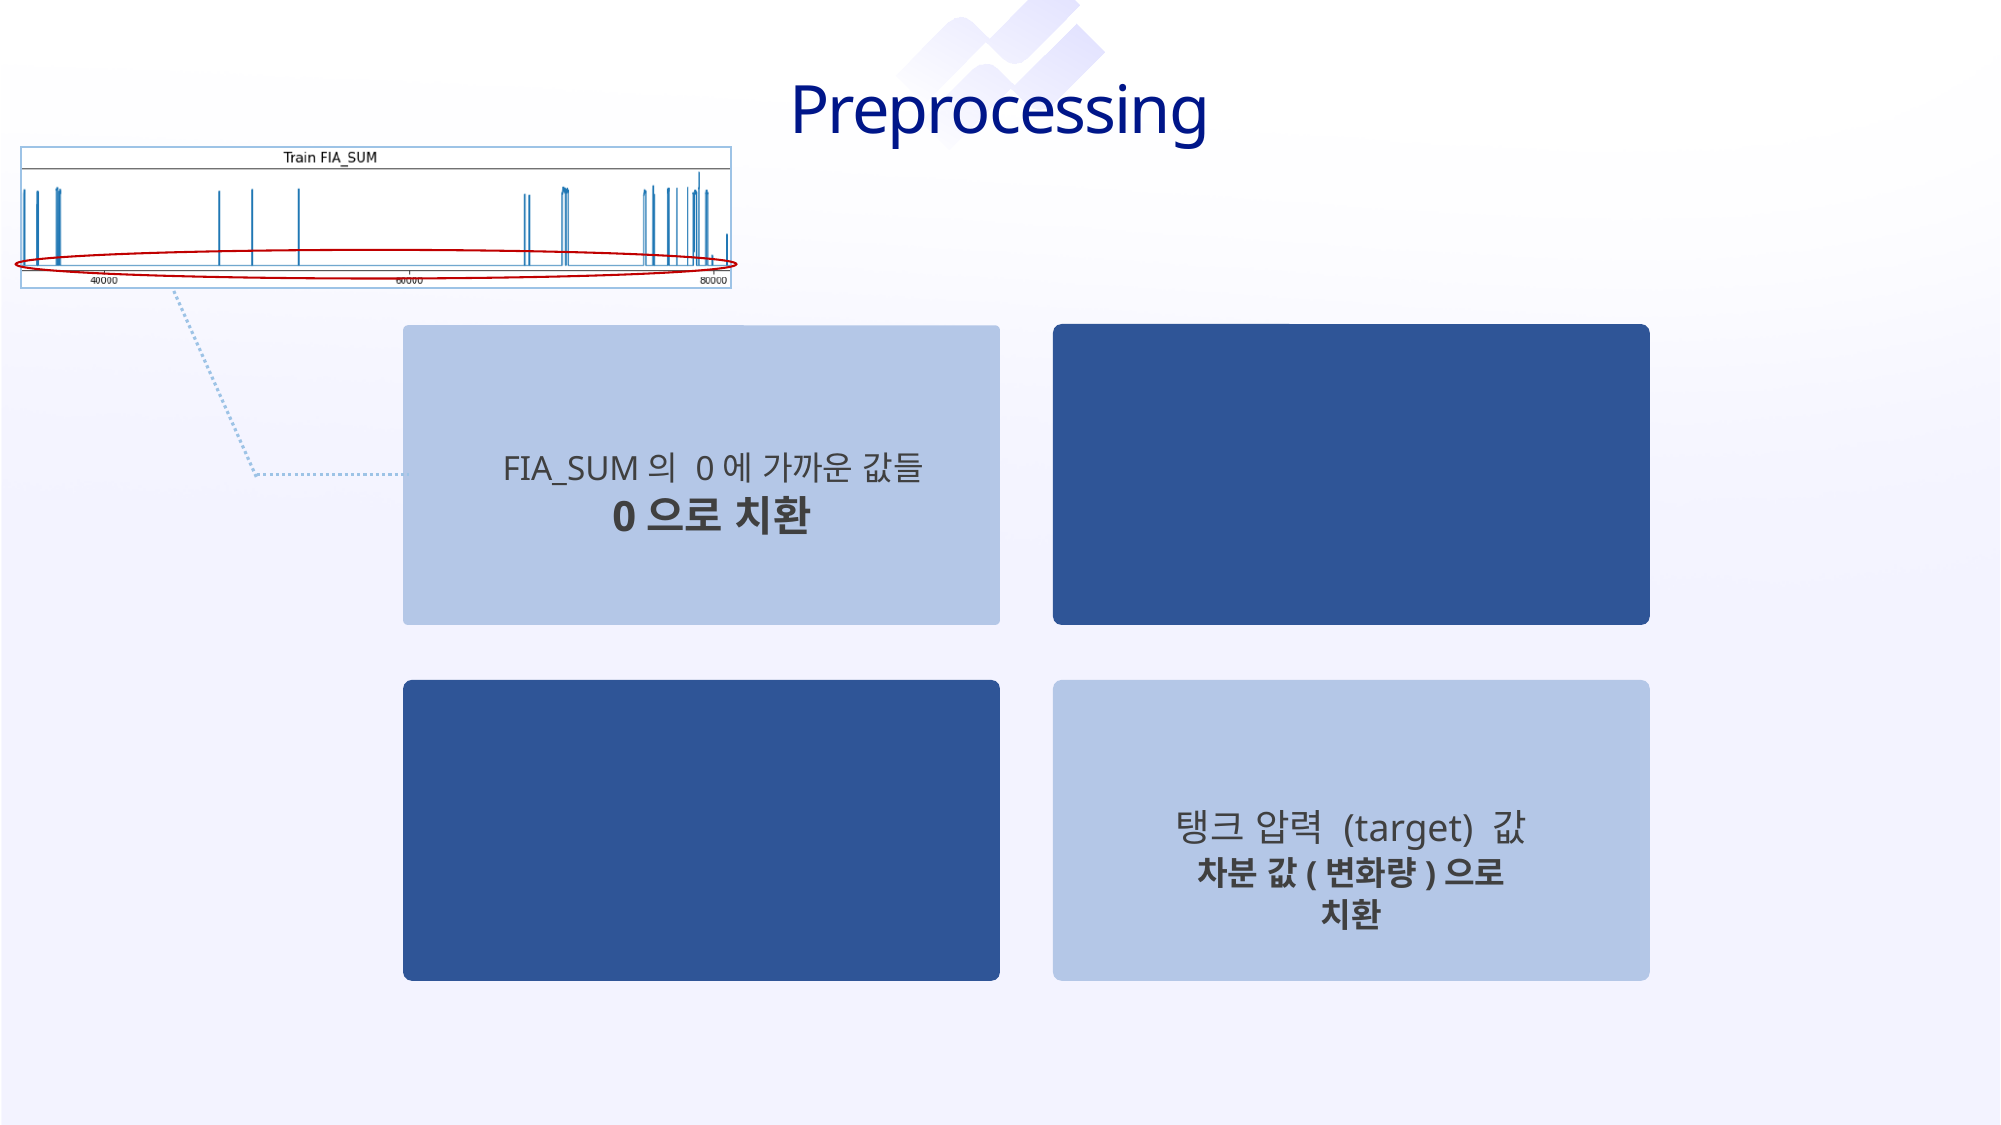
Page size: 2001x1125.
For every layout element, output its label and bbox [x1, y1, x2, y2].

text_box [66, 287, 1933, 927]
text_box [895, 0, 1105, 150]
picture [0, 0, 2000, 1125]
text_box [173, 290, 257, 479]
